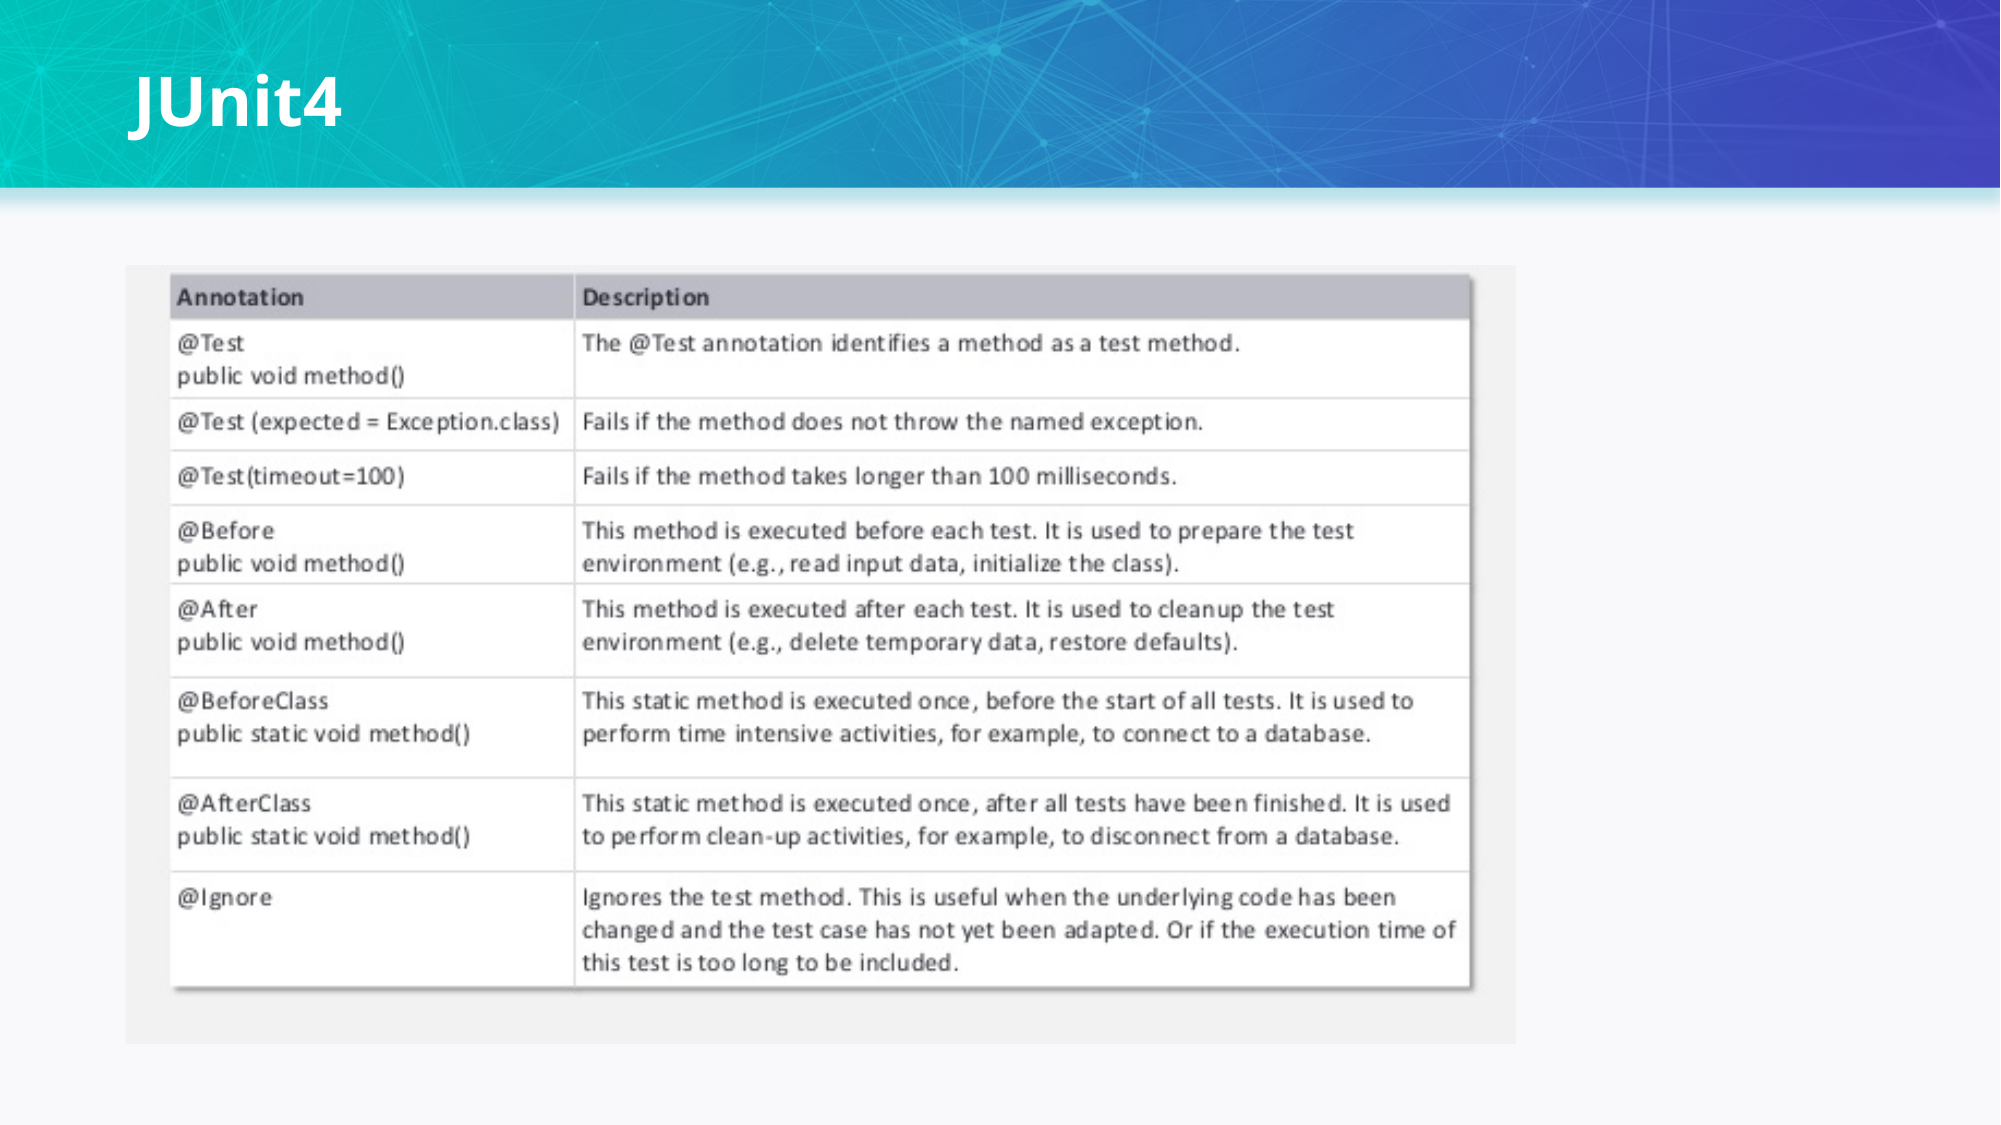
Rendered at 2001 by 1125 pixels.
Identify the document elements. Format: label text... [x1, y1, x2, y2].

picture [0, 0, 2000, 1125]
list JUnit4 [118, 59, 1883, 149]
